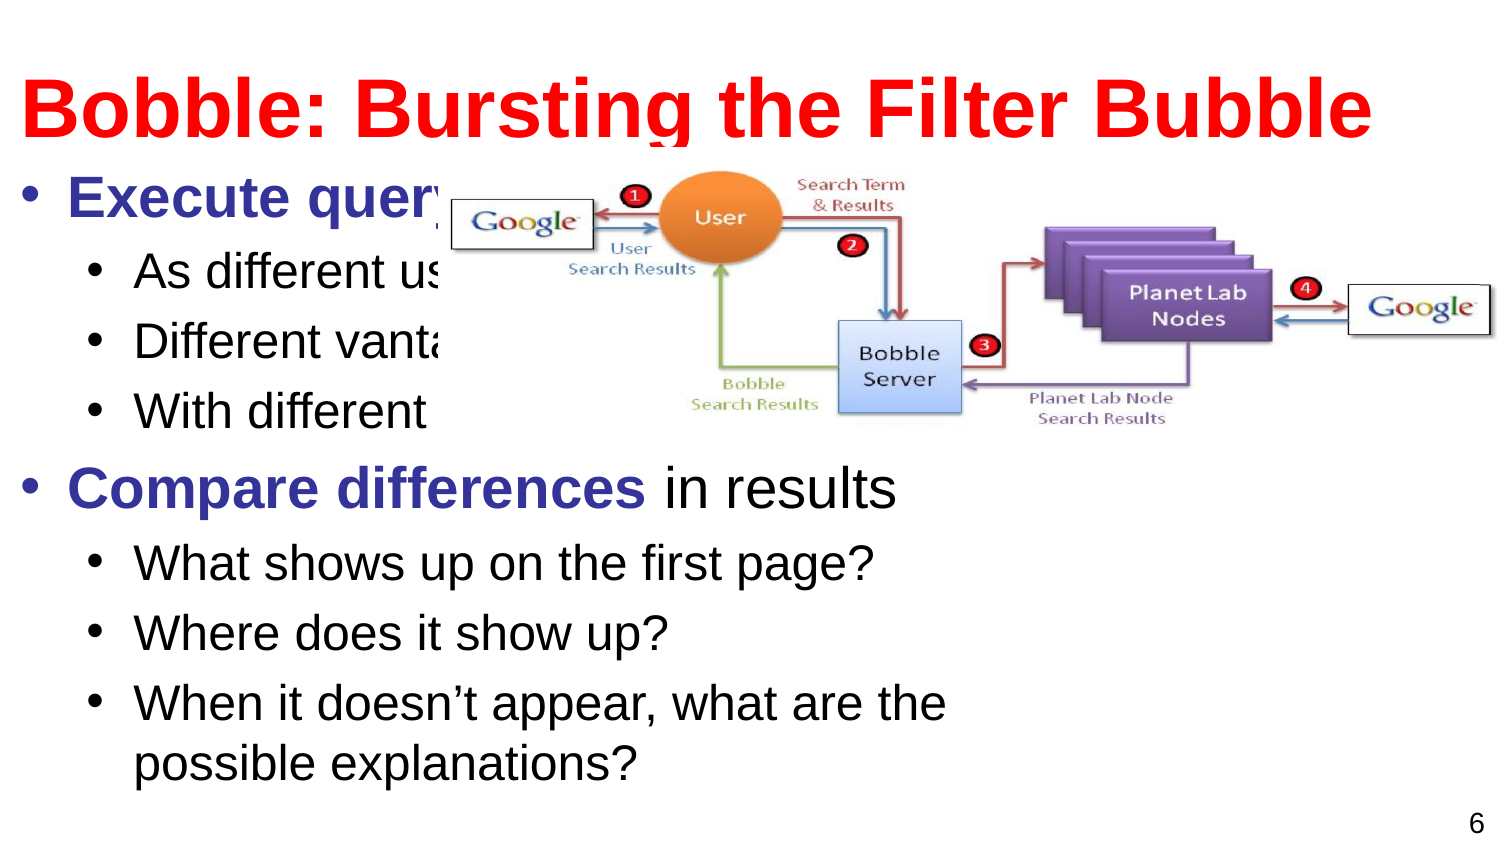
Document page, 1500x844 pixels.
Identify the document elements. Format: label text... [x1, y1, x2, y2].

slide_number 6 [1149, 796, 1500, 826]
picture [437, 147, 1497, 442]
title Bobble: Bursting the Filter Bubble [5, 33, 1482, 151]
list Execute query As different users Different vantage points With different history (e.g., cookies) Compare differences in results What shows up on the first page? Where does it show up? When it doesn’t appear, what are the possible explanations? [5, 151, 1122, 709]
